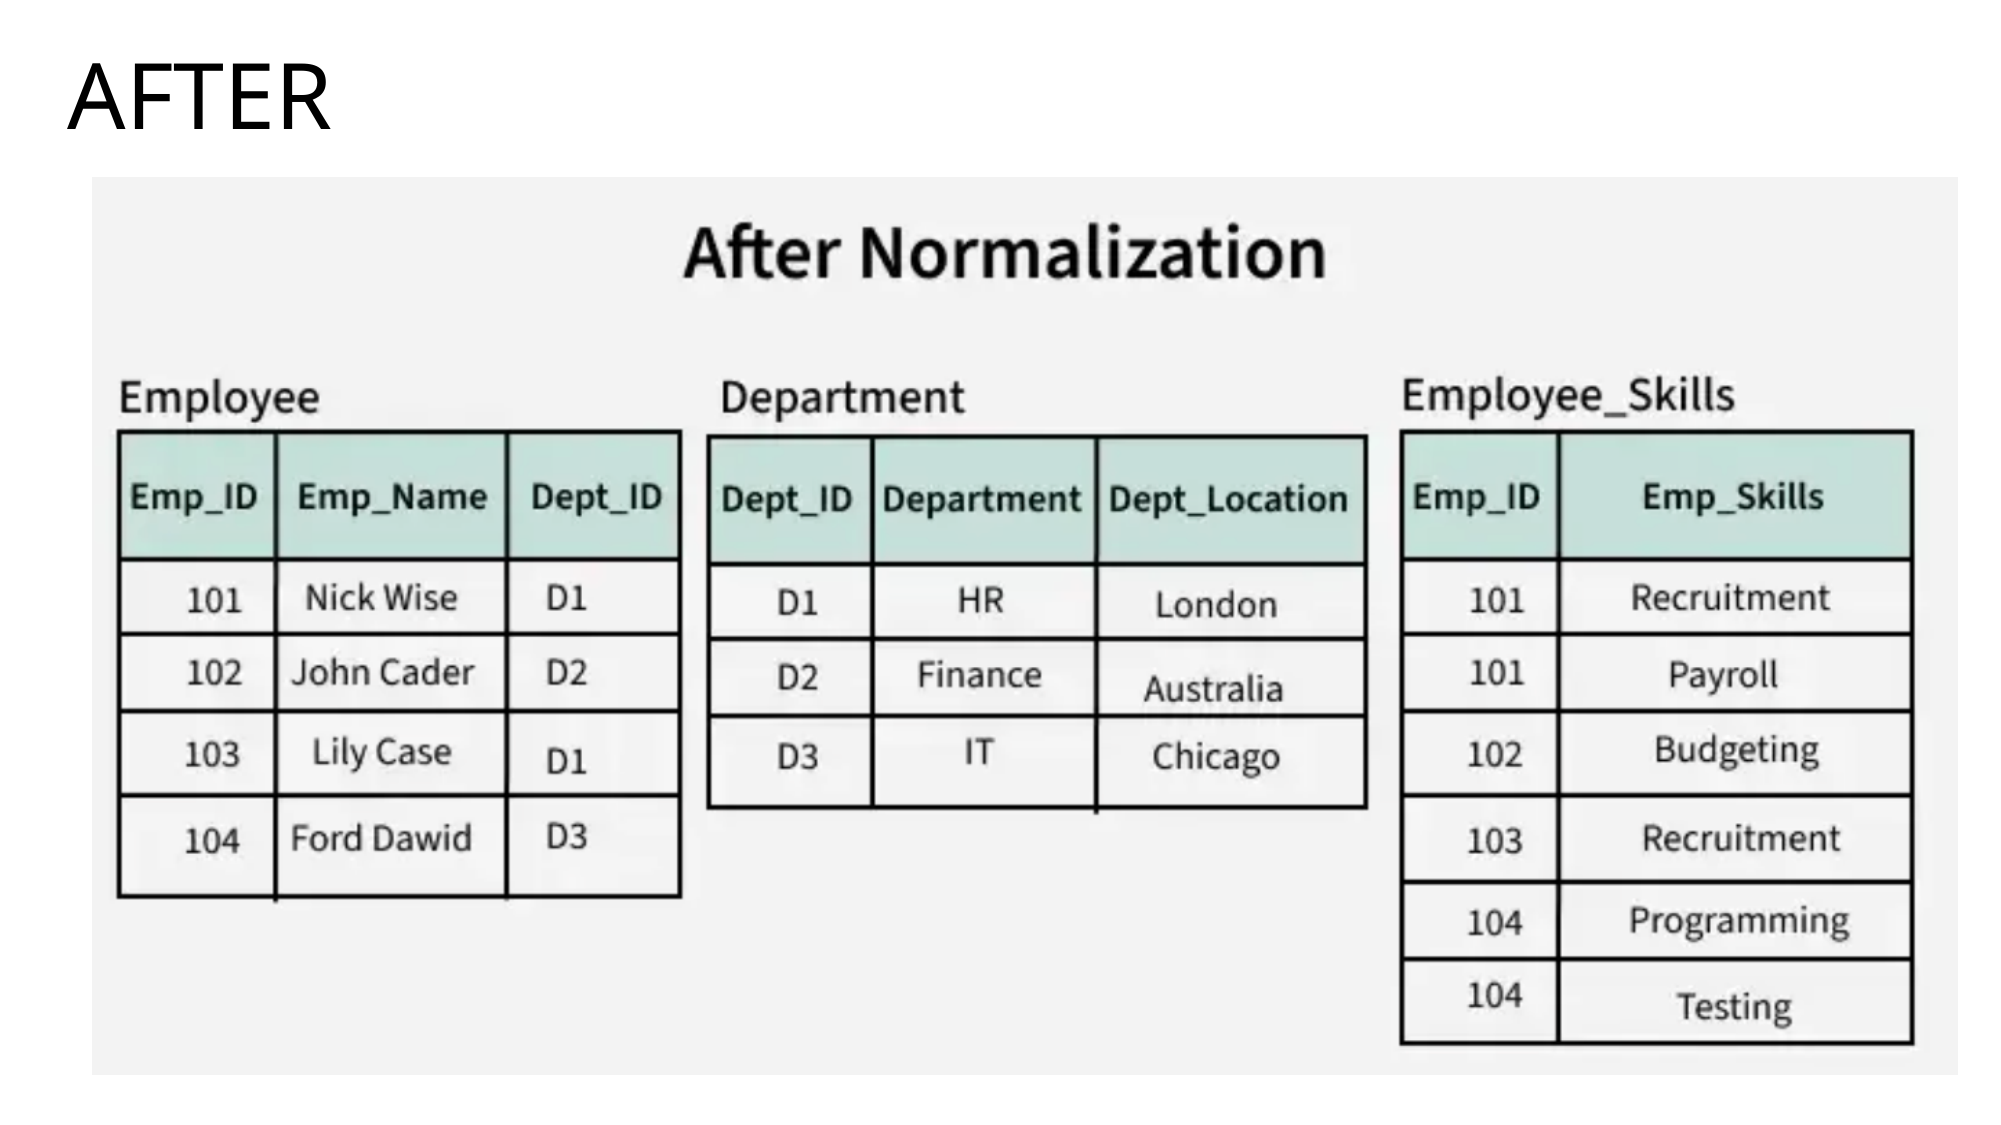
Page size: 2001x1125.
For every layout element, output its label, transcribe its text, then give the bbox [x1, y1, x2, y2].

title AFTER [67, 50, 1786, 134]
picture [91, 176, 1959, 1075]
